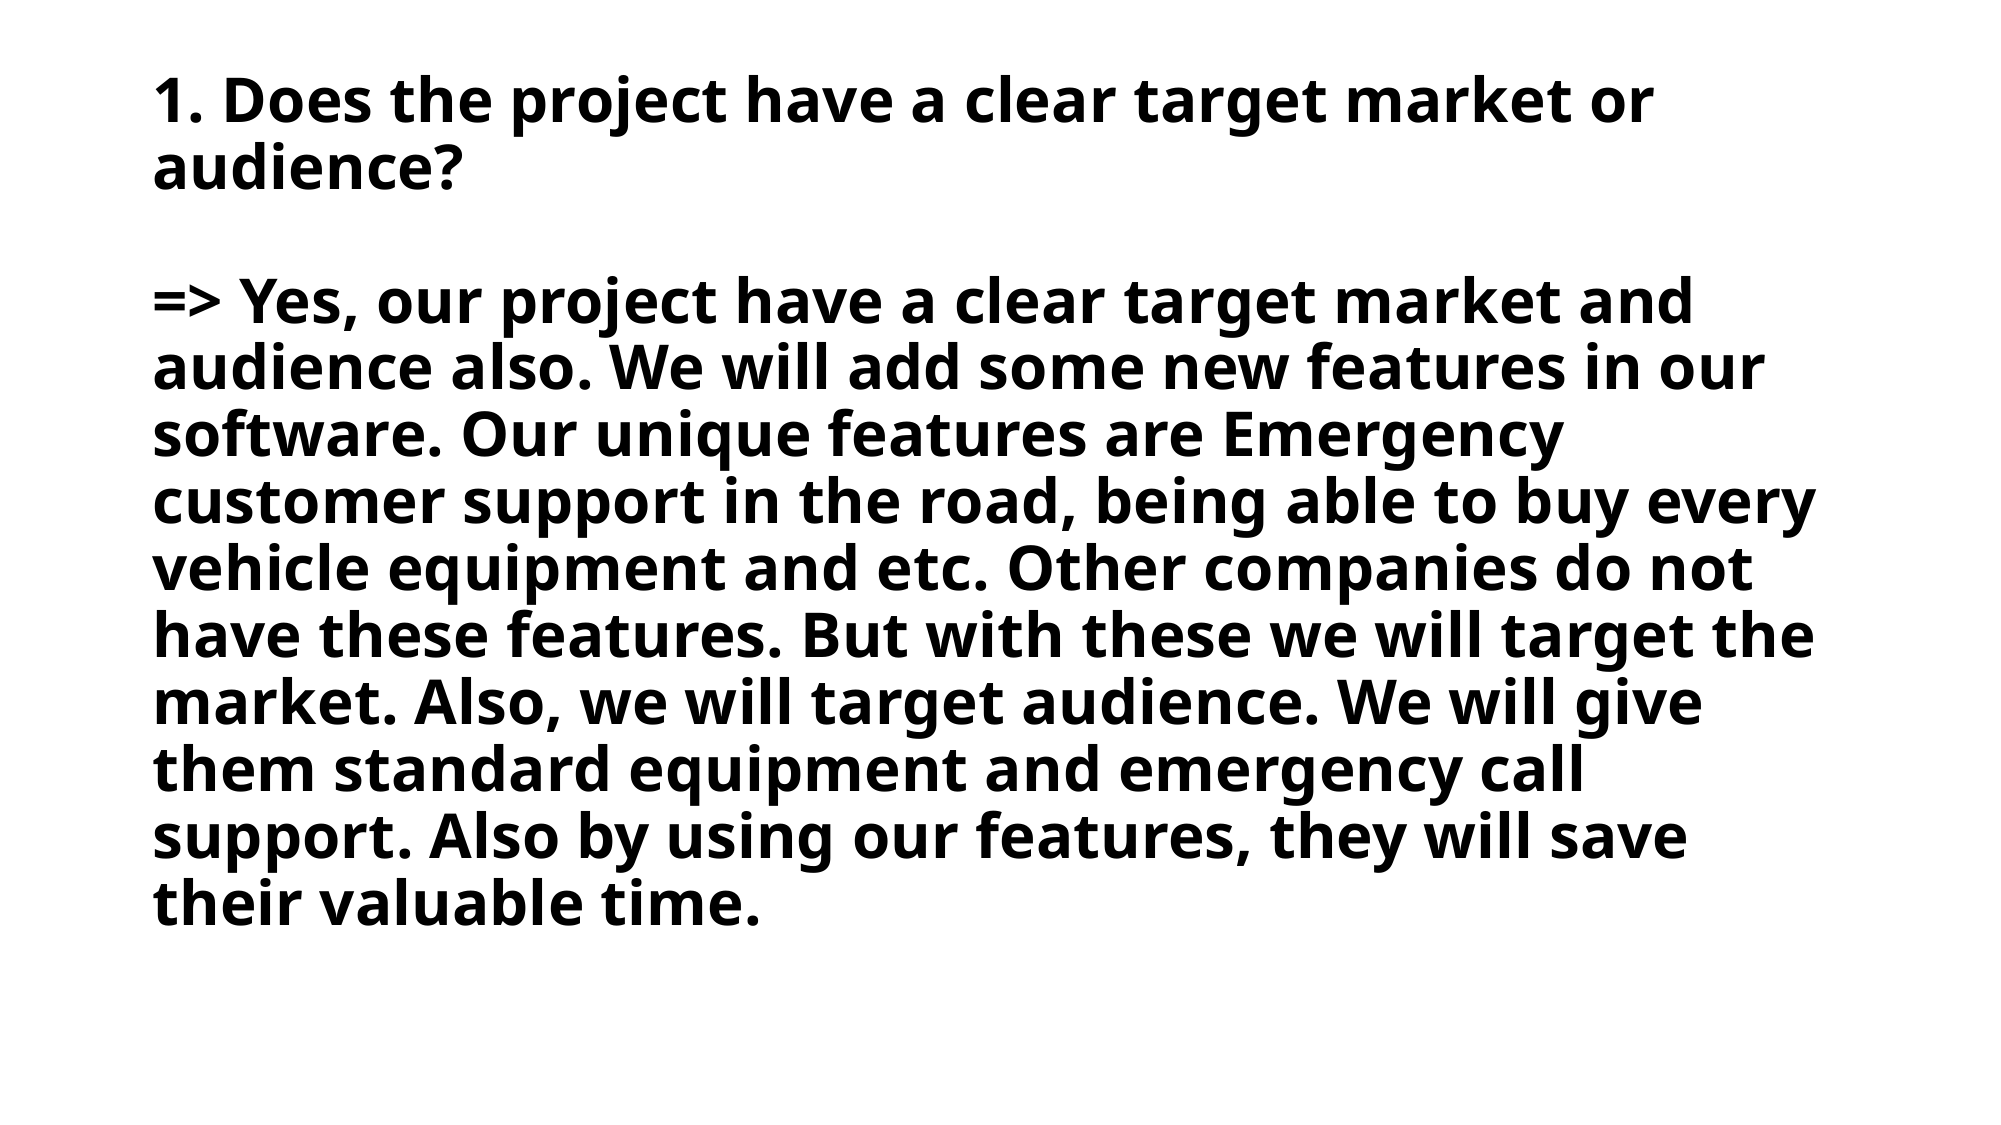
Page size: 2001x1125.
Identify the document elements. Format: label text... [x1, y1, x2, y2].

title 1. Does the project have a clear target market or audience? => Yes, our project have a clear target market and audience also. We will add some new features in our software. Our unique features are Emergency customer support in the road, being able to buy every vehicle equipment and etc. Other companies do not have these features. But with these we will target the market. Also, we will target audience. We will give them standard equipment and emergency call support. Also by using our features, they will save their valuable time. [137, 59, 1863, 1023]
